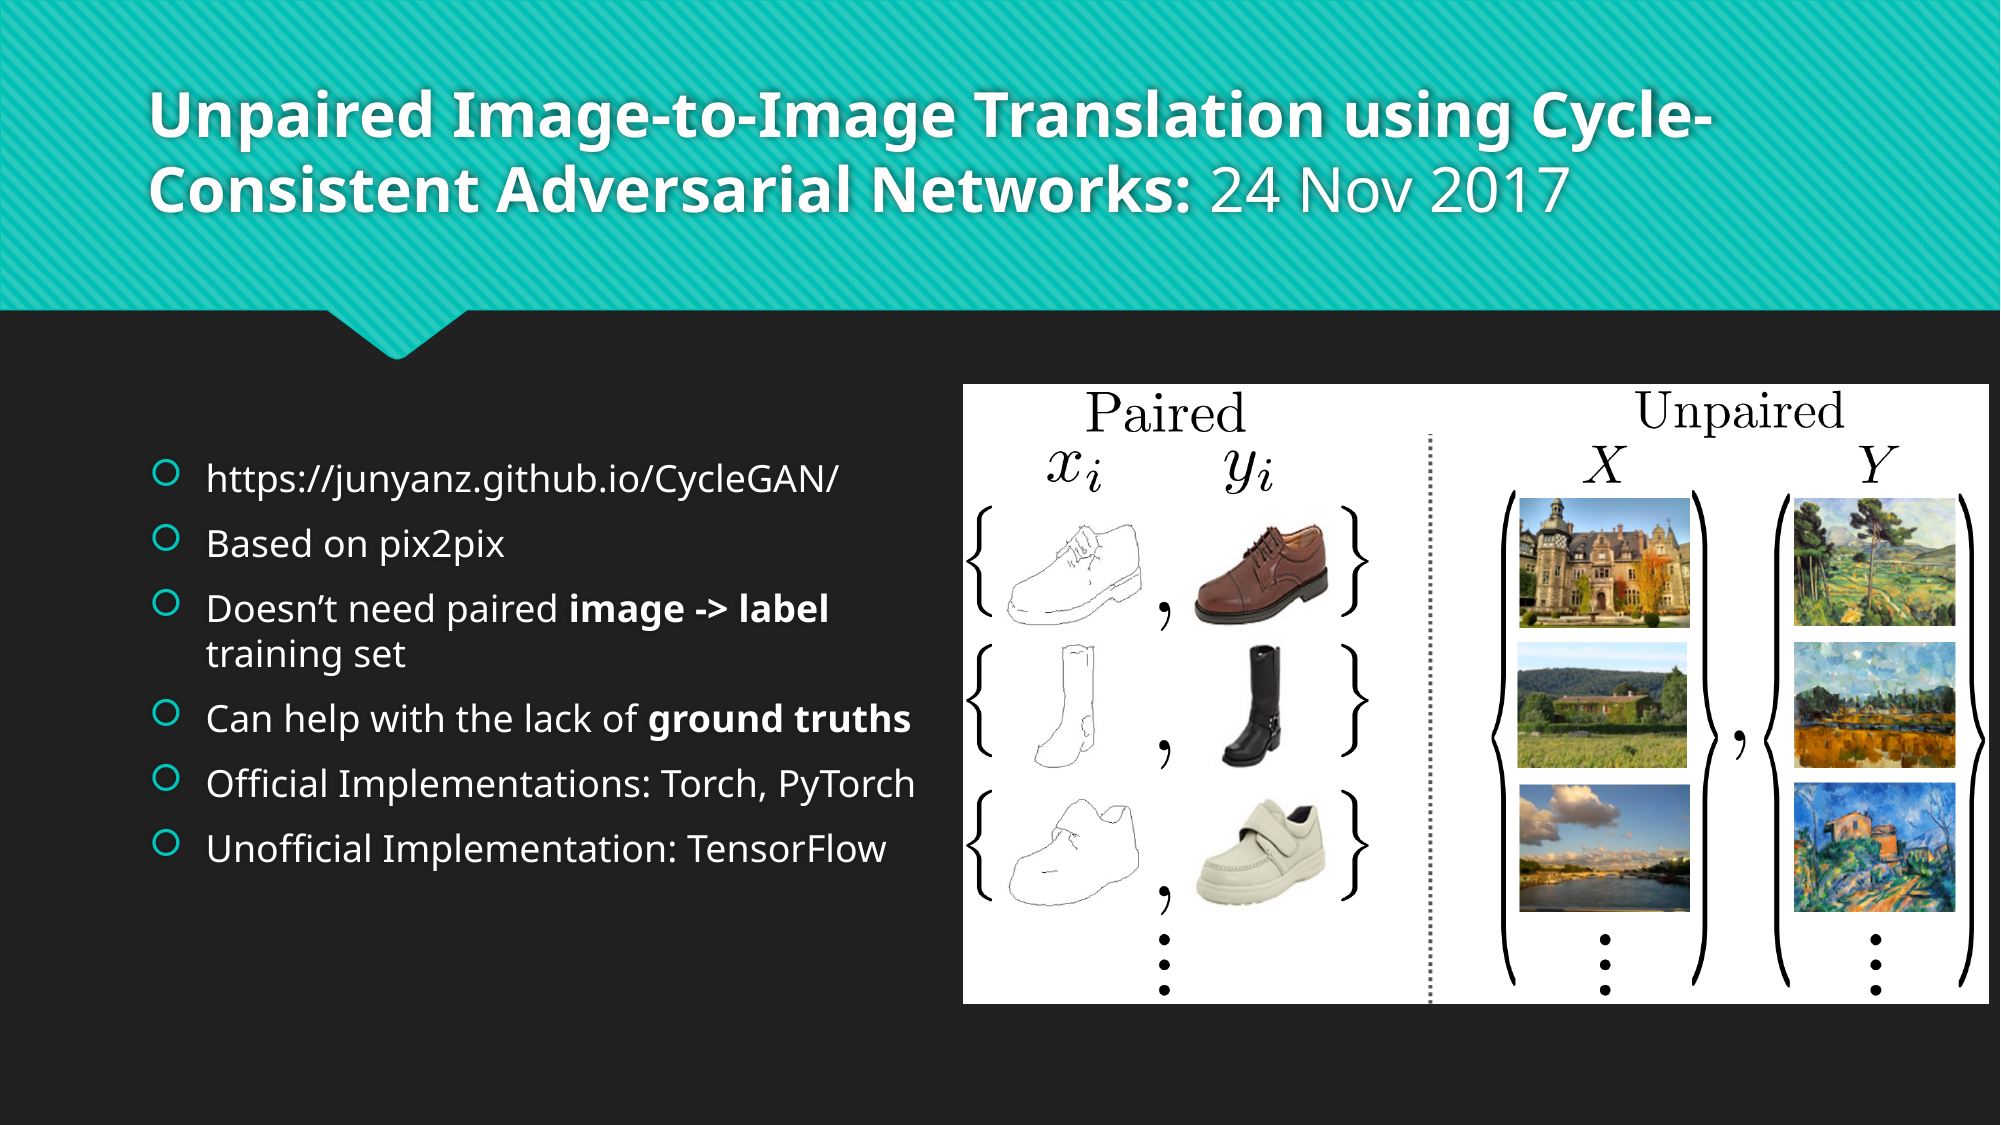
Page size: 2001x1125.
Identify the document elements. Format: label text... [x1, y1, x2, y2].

title Unpaired Image-to-Image Translation using Cycle-Consistent Adversarial Networks: 24 Nov 2017 [132, 73, 1868, 233]
list https://junyanz.github.io/CycleGAN/ Based on pix2pix Doesn’t need paired image -> label training set Can help with the lack of ground truths Official Implementations: Torch, PyTorch Unofficial Implementation: TensorFlow [134, 364, 964, 962]
picture [962, 384, 1990, 1004]
